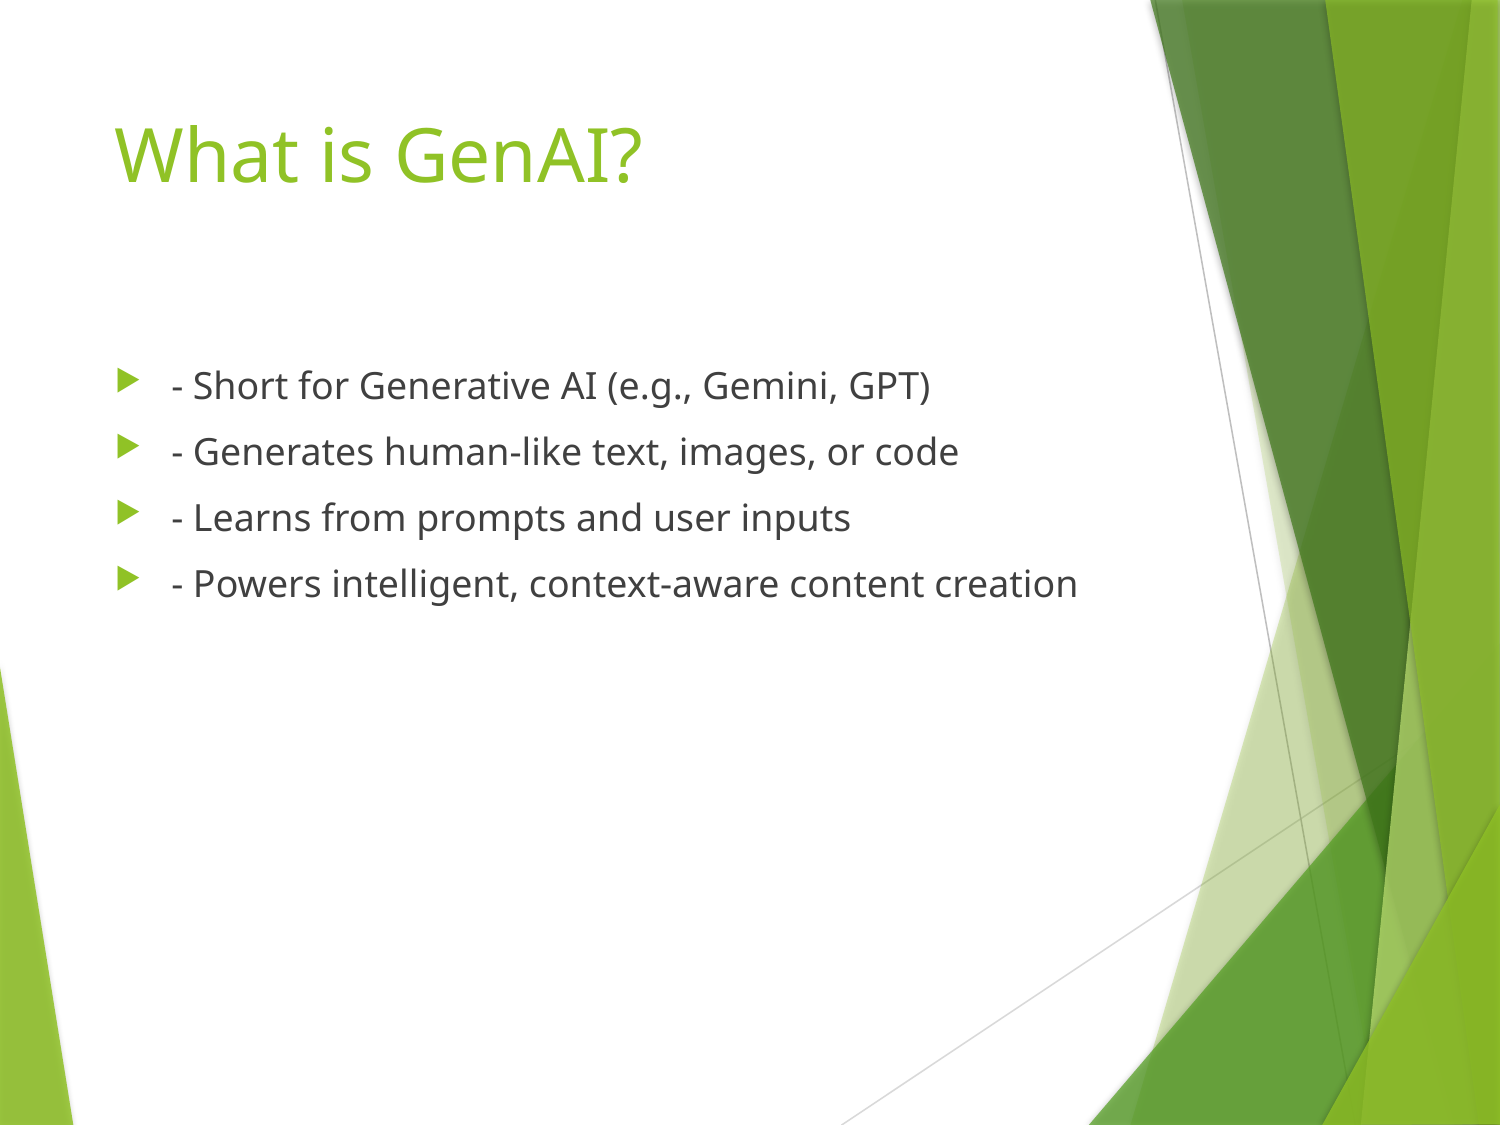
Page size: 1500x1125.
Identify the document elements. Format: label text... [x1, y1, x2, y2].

list - Short for Generative AI (e.g., Gemini, GPT) - Generates human-like text, images, or code - Learns from prompts and user inputs - Powers intelligent, context-aware content creation [99, 354, 1142, 992]
title What is GenAI? [99, 99, 1142, 317]
